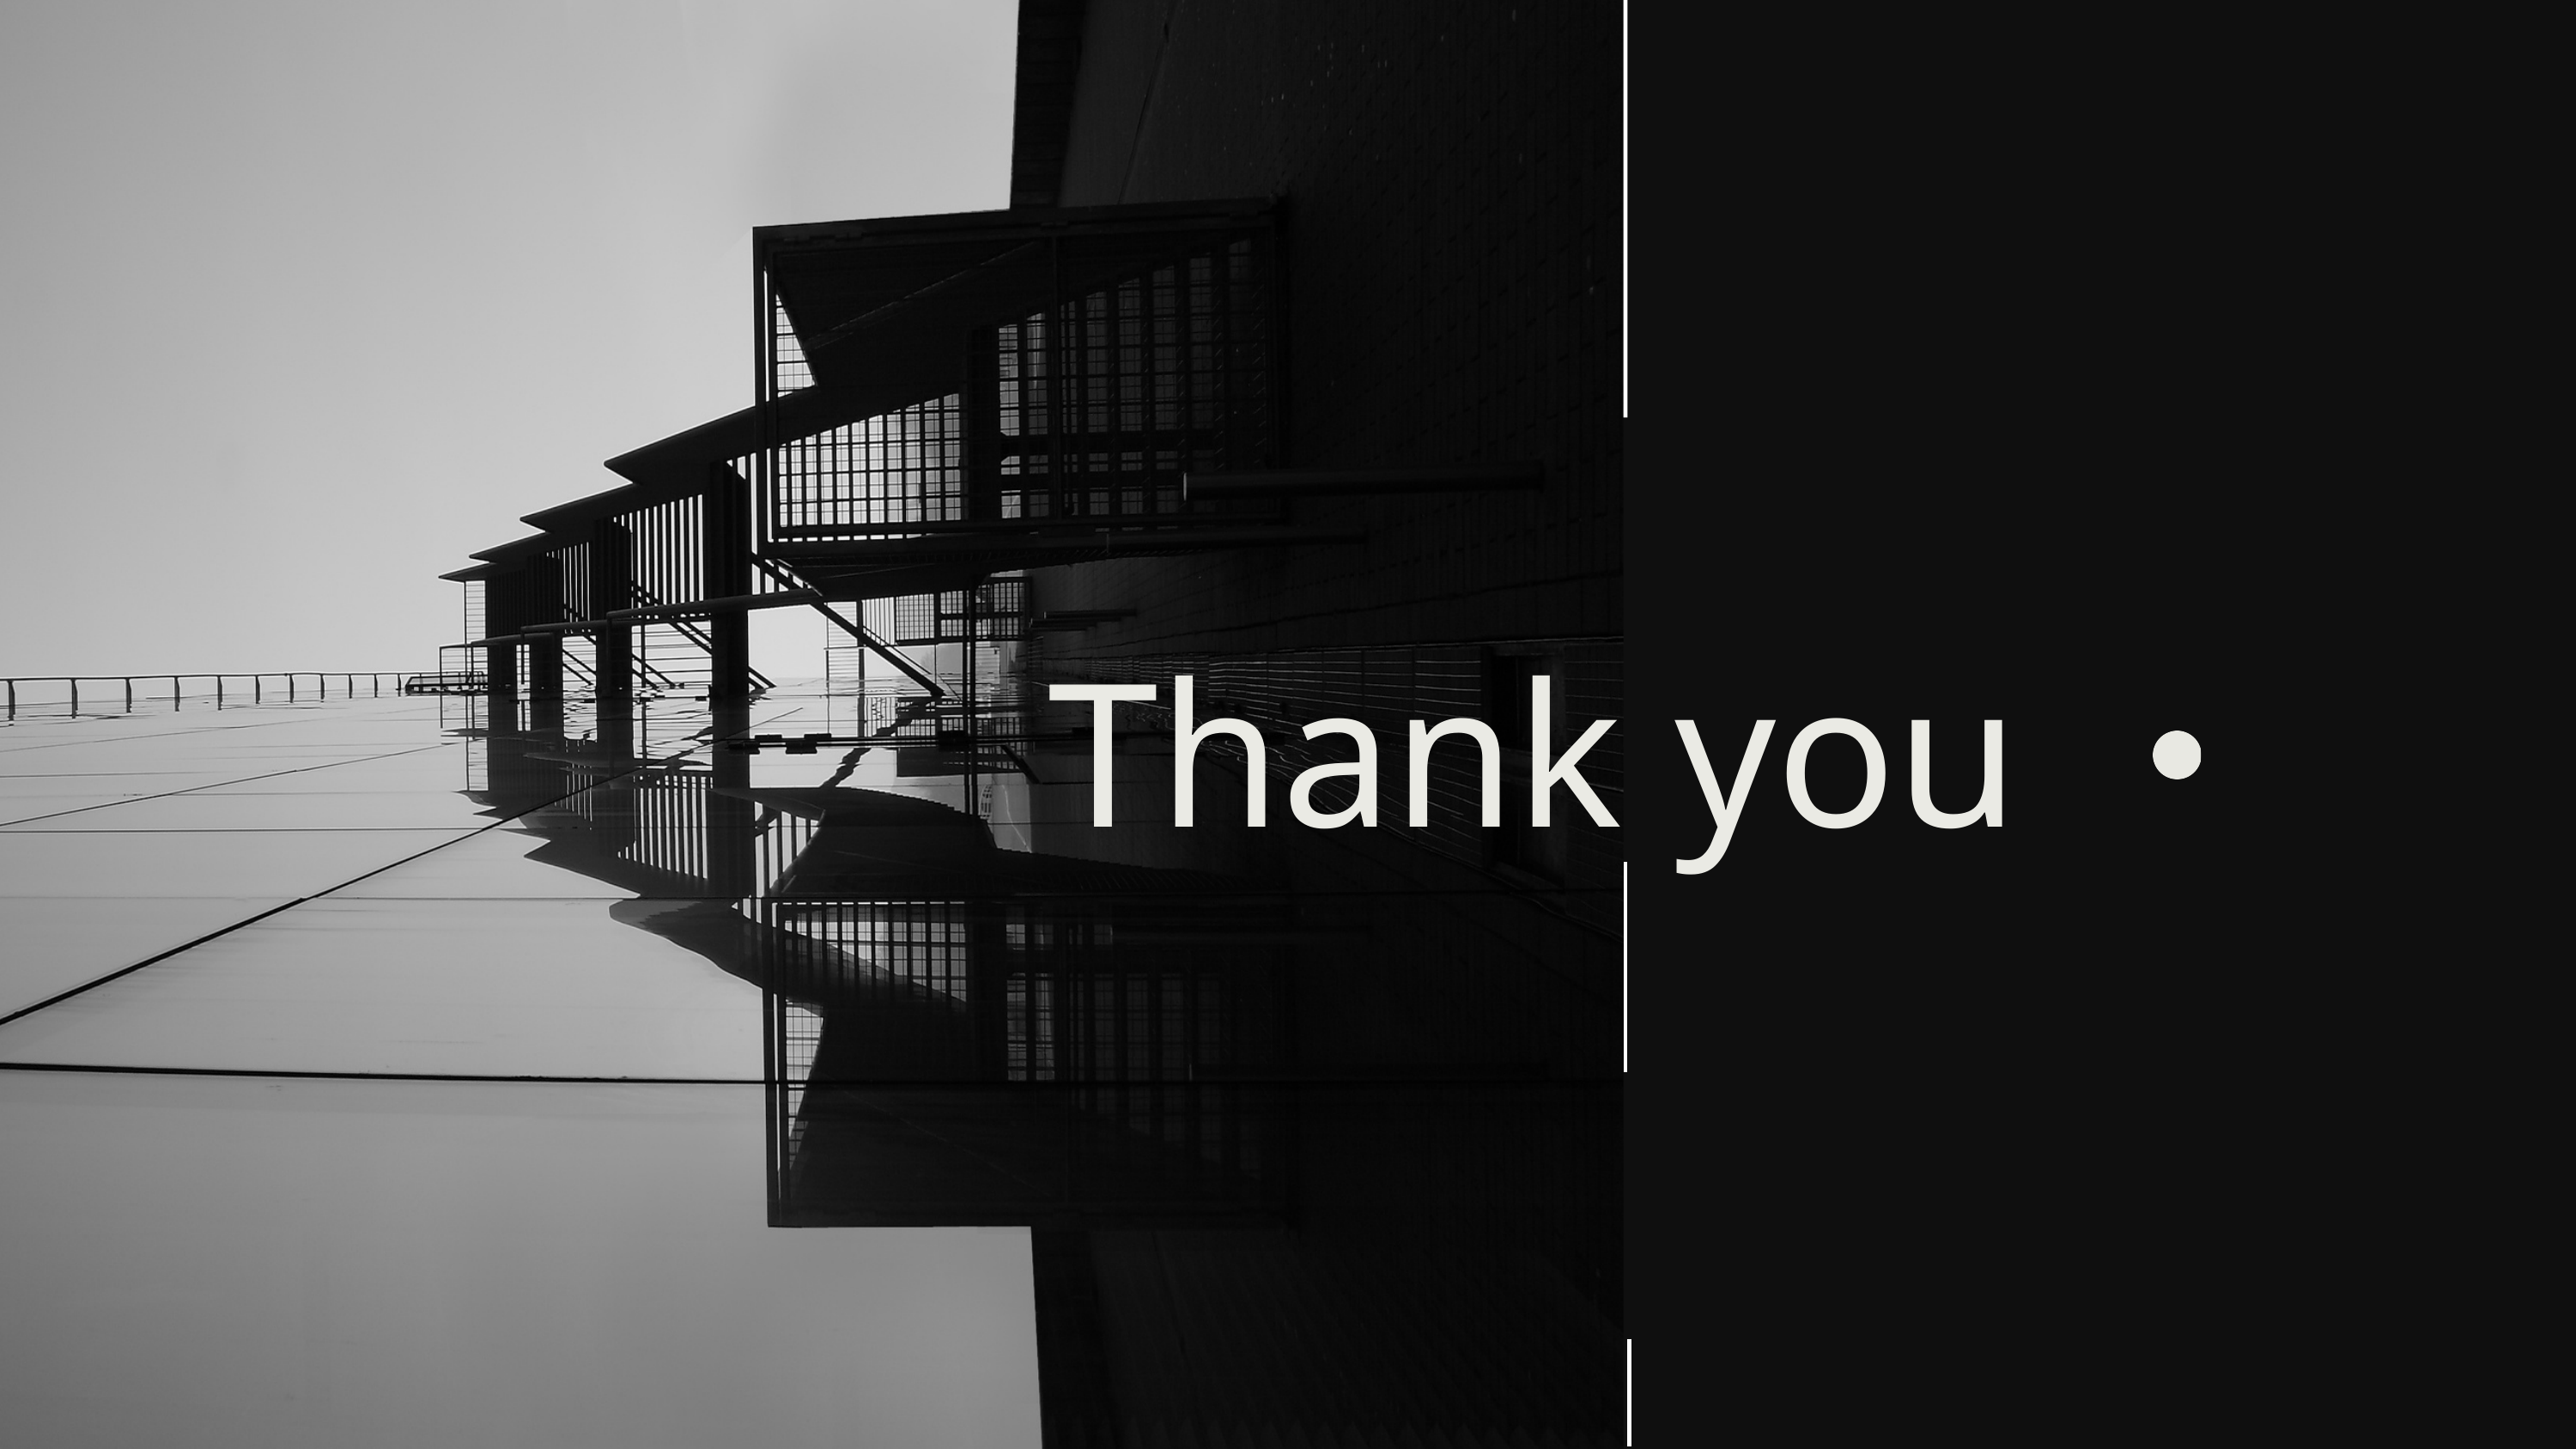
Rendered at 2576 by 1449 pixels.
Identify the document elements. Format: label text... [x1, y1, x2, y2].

text_box Thank you [1048, 587, 2223, 867]
text_box [0, 0, 1624, 1449]
